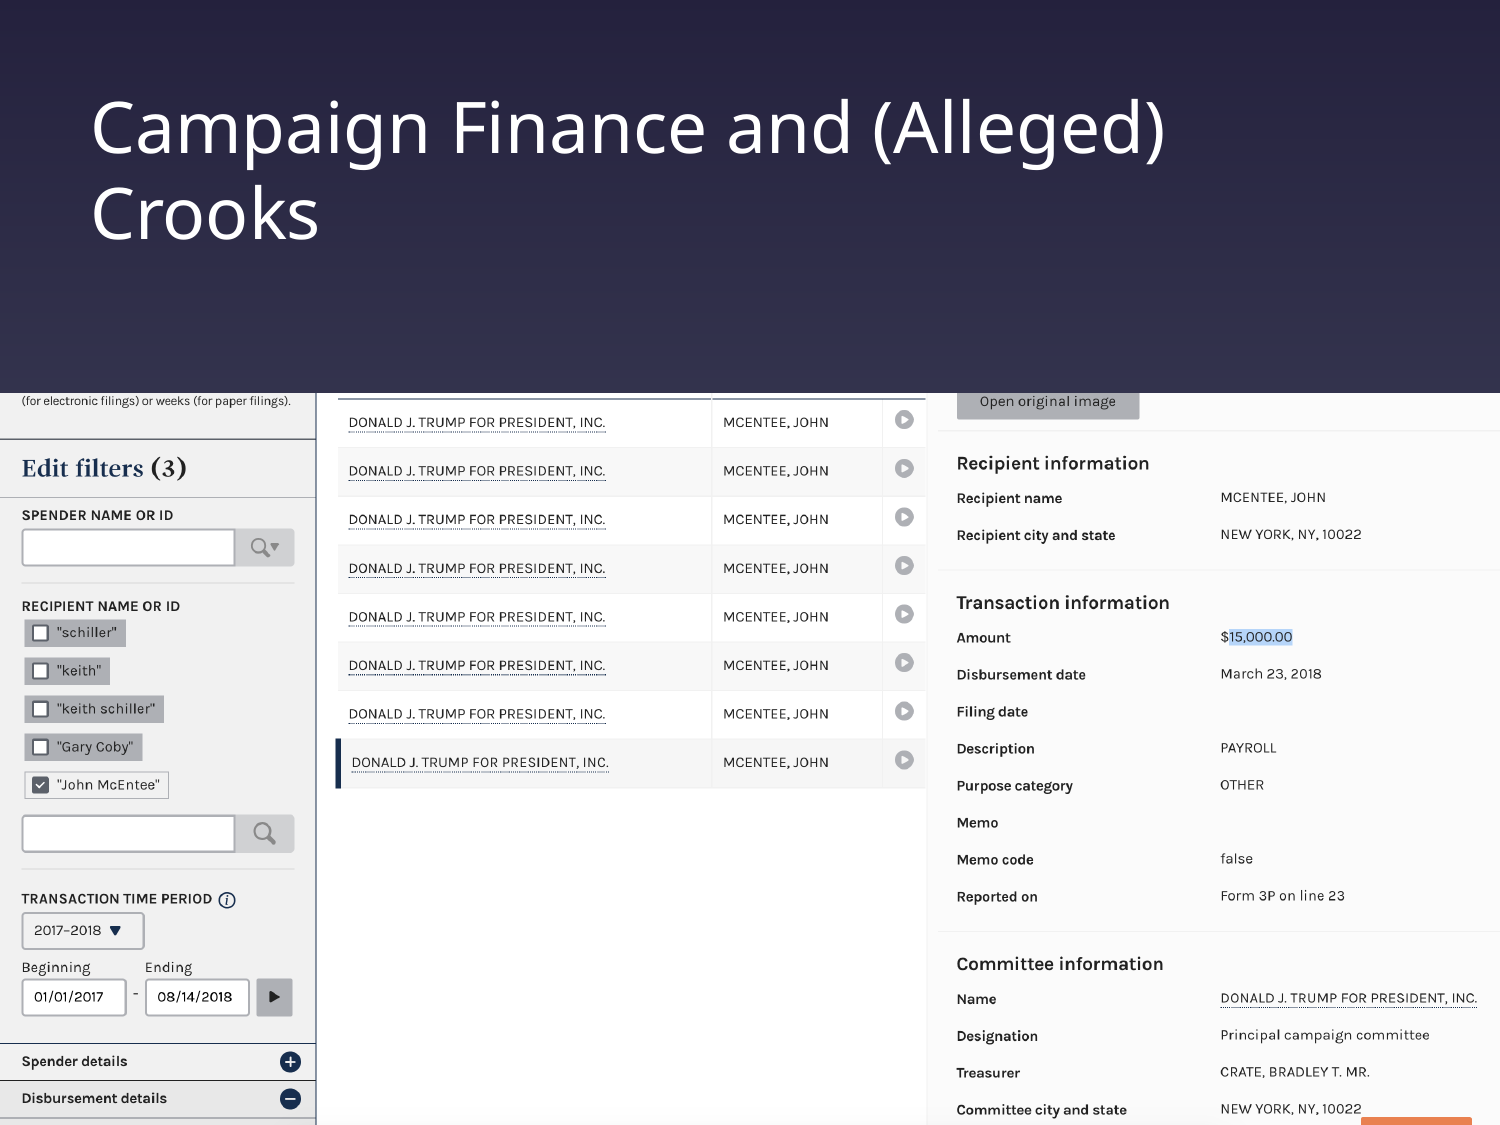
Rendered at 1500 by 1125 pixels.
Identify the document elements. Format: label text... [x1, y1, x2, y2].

picture [0, 393, 1500, 1125]
title Campaign Finance and (Alleged) Crooks [75, 75, 1425, 263]
